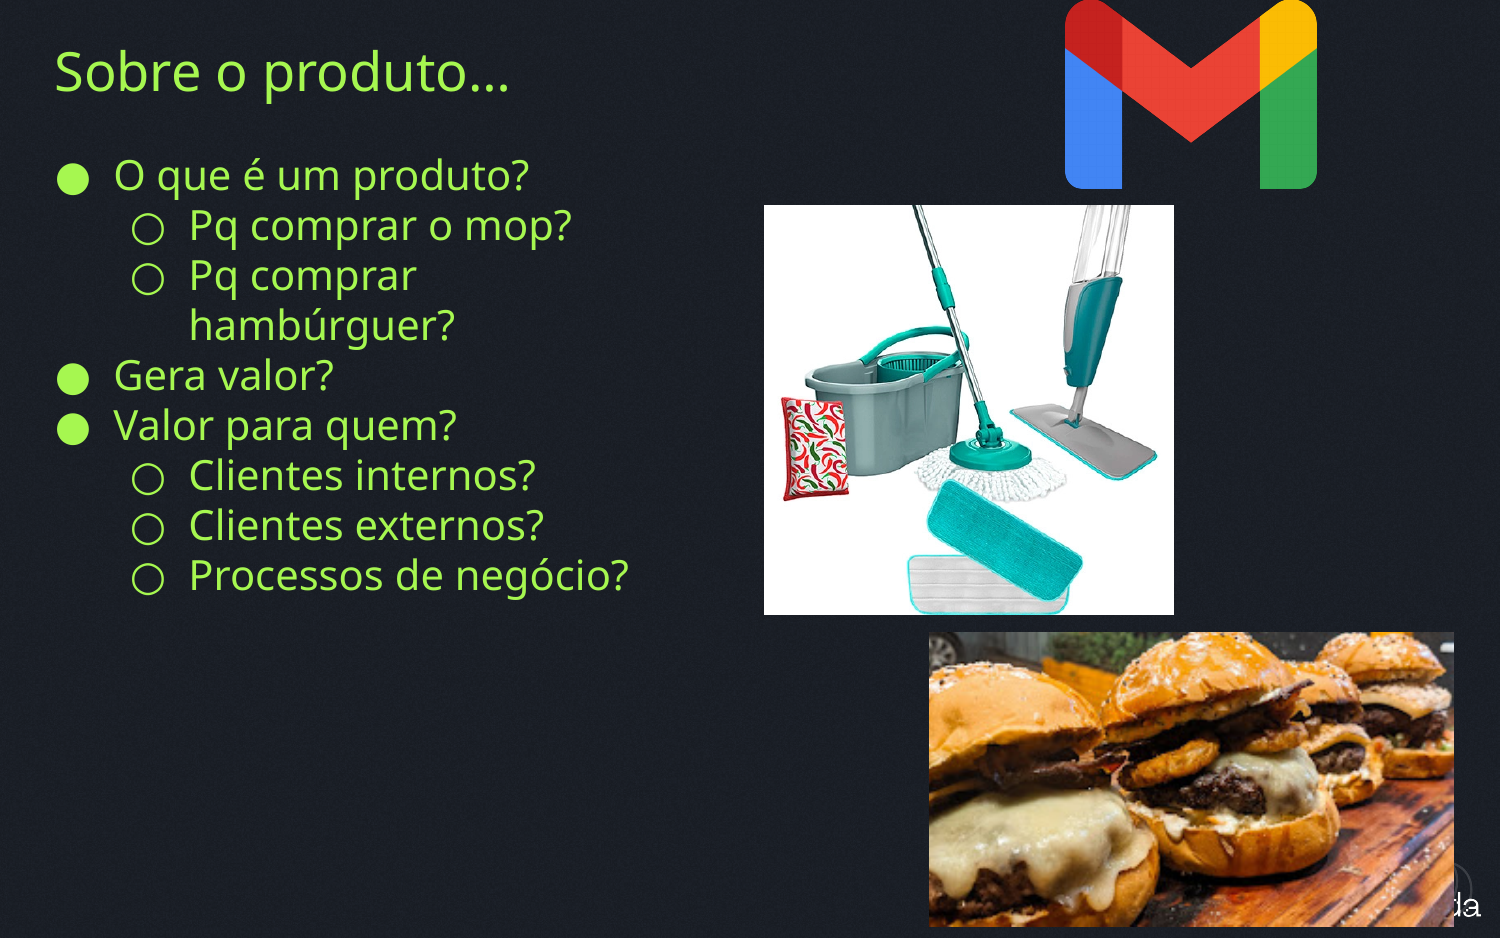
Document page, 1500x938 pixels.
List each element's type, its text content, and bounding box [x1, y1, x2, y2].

text_box O que é um produto? Pq comprar o mop? Pq comprar hambúrguer? Gera valor? Valor para quem? Clientes internos? Clientes externos? Processos de negócio? [23, 133, 694, 615]
picture [0, 0, 1500, 938]
text_box Sobre o produto… [39, 22, 612, 118]
